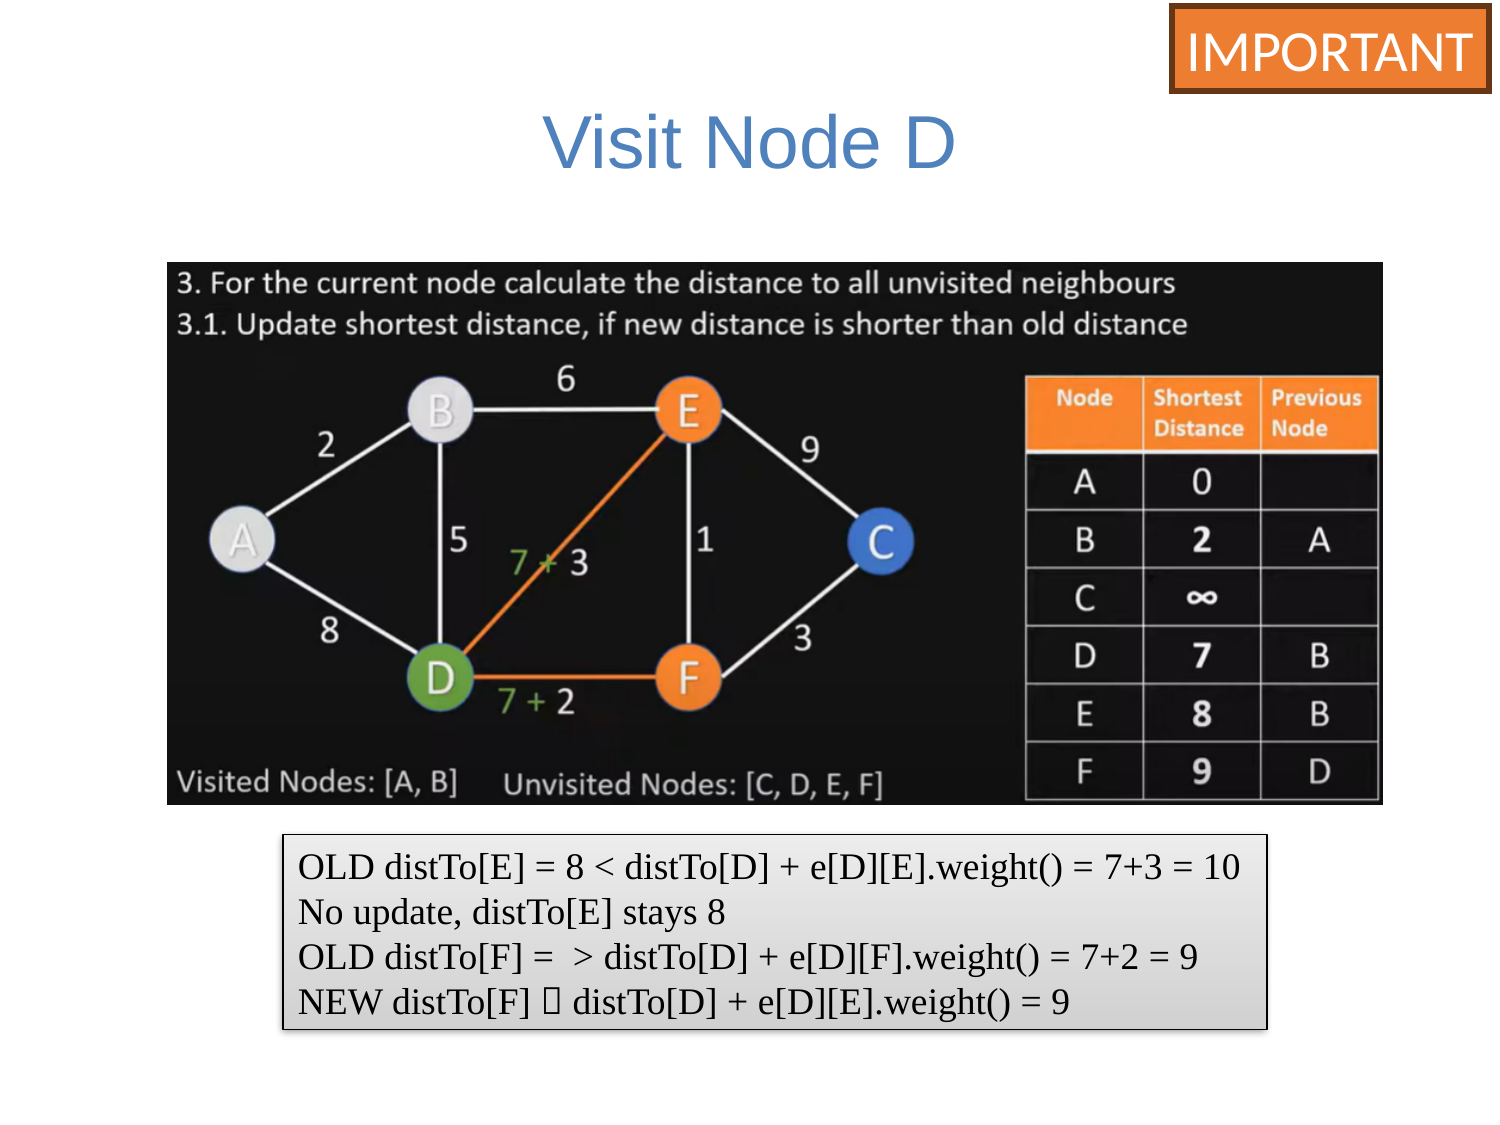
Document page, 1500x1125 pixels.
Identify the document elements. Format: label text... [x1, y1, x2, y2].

title Visit Node D [75, 45, 1425, 233]
text_box IMPORTANT [1171, 6, 1490, 91]
picture [167, 262, 1383, 805]
